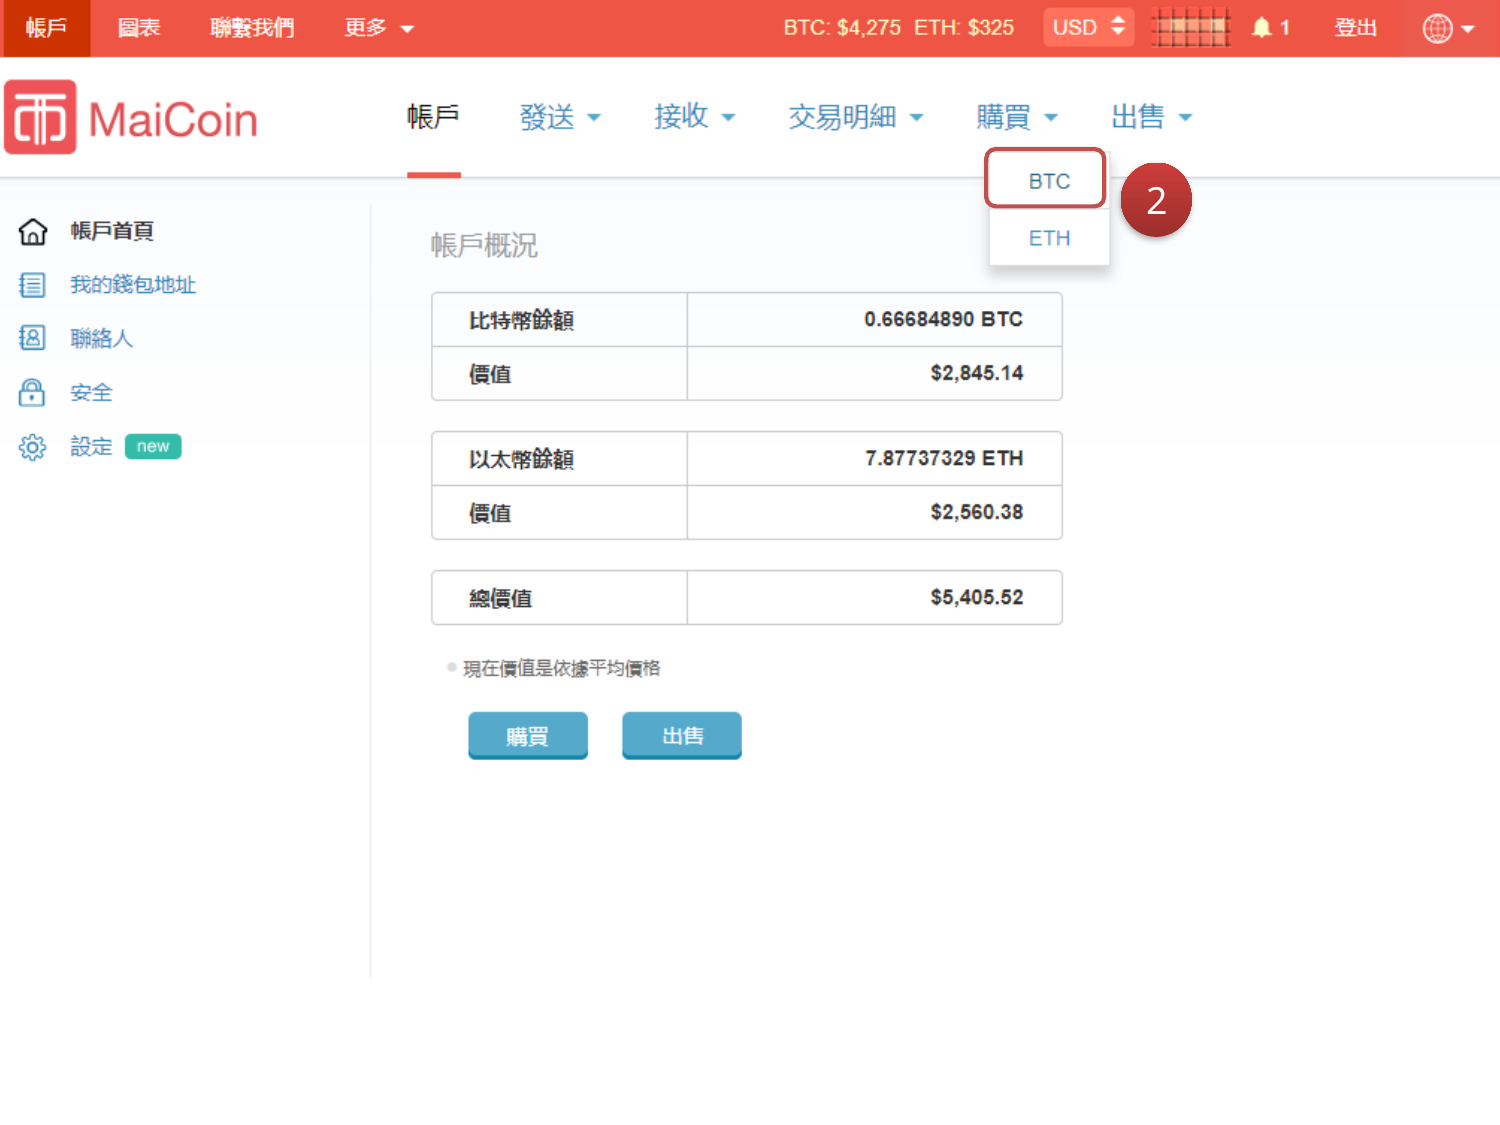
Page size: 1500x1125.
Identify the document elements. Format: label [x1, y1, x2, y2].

picture [0, 0, 1500, 978]
